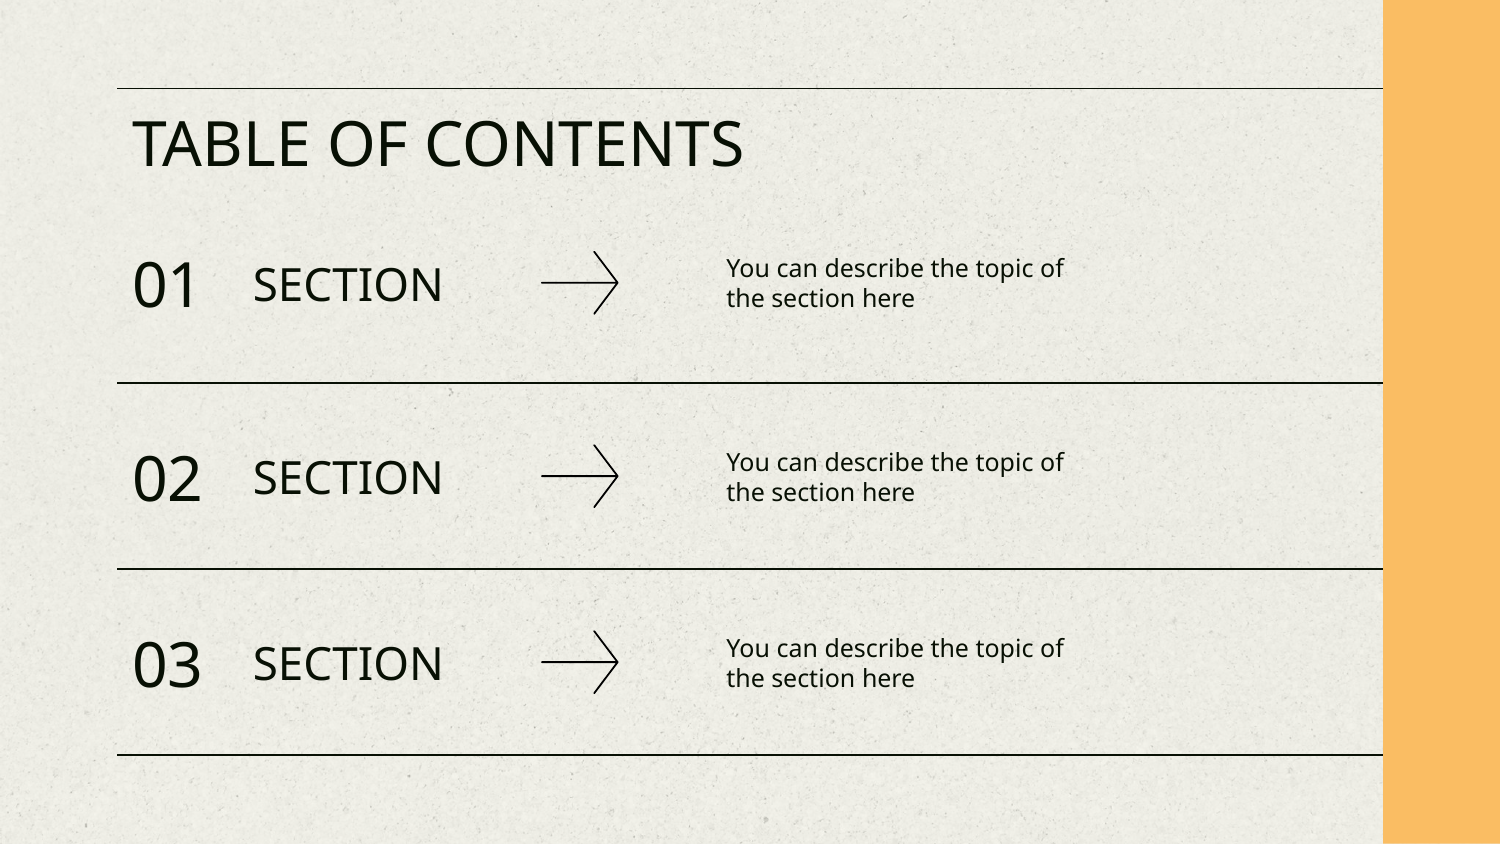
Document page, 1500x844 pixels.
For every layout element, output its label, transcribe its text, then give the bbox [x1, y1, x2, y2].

subtitle SECTION [237, 439, 518, 513]
subtitle You can describe the topic of the section here [711, 439, 1090, 513]
subtitle You can describe the topic of the section here [711, 246, 1090, 320]
subtitle You can describe the topic of the section here [711, 625, 1090, 699]
title TABLE OF CONTENTS [117, 94, 1382, 183]
title 03 [117, 625, 237, 699]
subtitle SECTION [237, 625, 518, 699]
title 02 [117, 439, 237, 513]
subtitle SECTION [237, 246, 518, 320]
title 01 [117, 246, 237, 320]
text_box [0, 0, 1383, 844]
